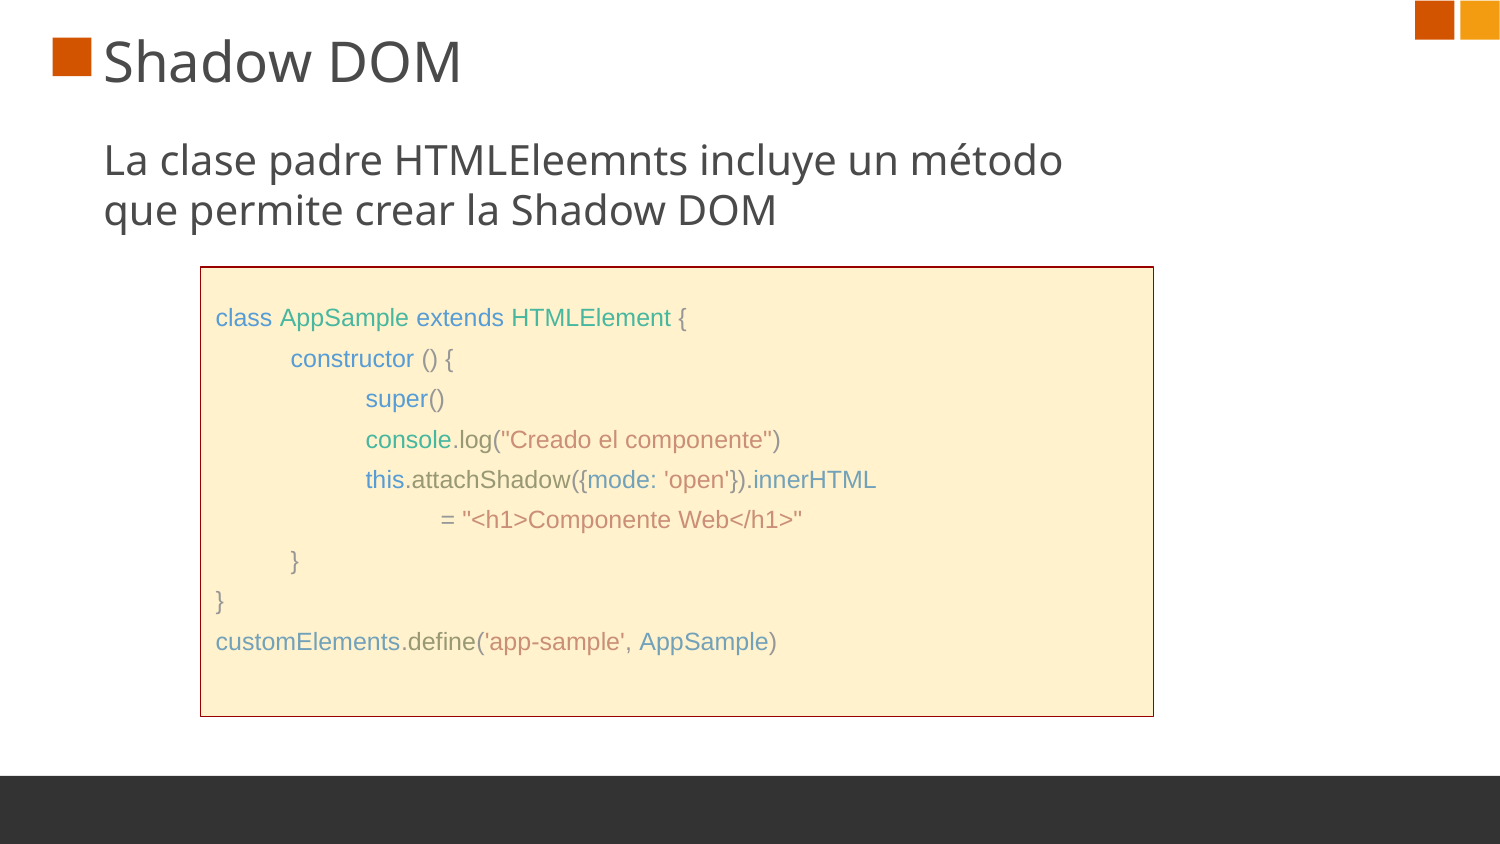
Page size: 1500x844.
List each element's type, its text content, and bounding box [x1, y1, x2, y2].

title Shadow DOM [94, 17, 1381, 107]
list La clase padre HTMLEleemnts incluye un método que permite crear la Shadow DOM [94, 125, 1124, 231]
text_box class AppSample extends HTMLElement { constructor () { super() console.log("Creado el componente") this.attachShadow({mode: 'open'}).innerHTML = "<h1>Componente Web</h1>" } } customElements.define('app-sample', AppSample) [200, 266, 1154, 717]
